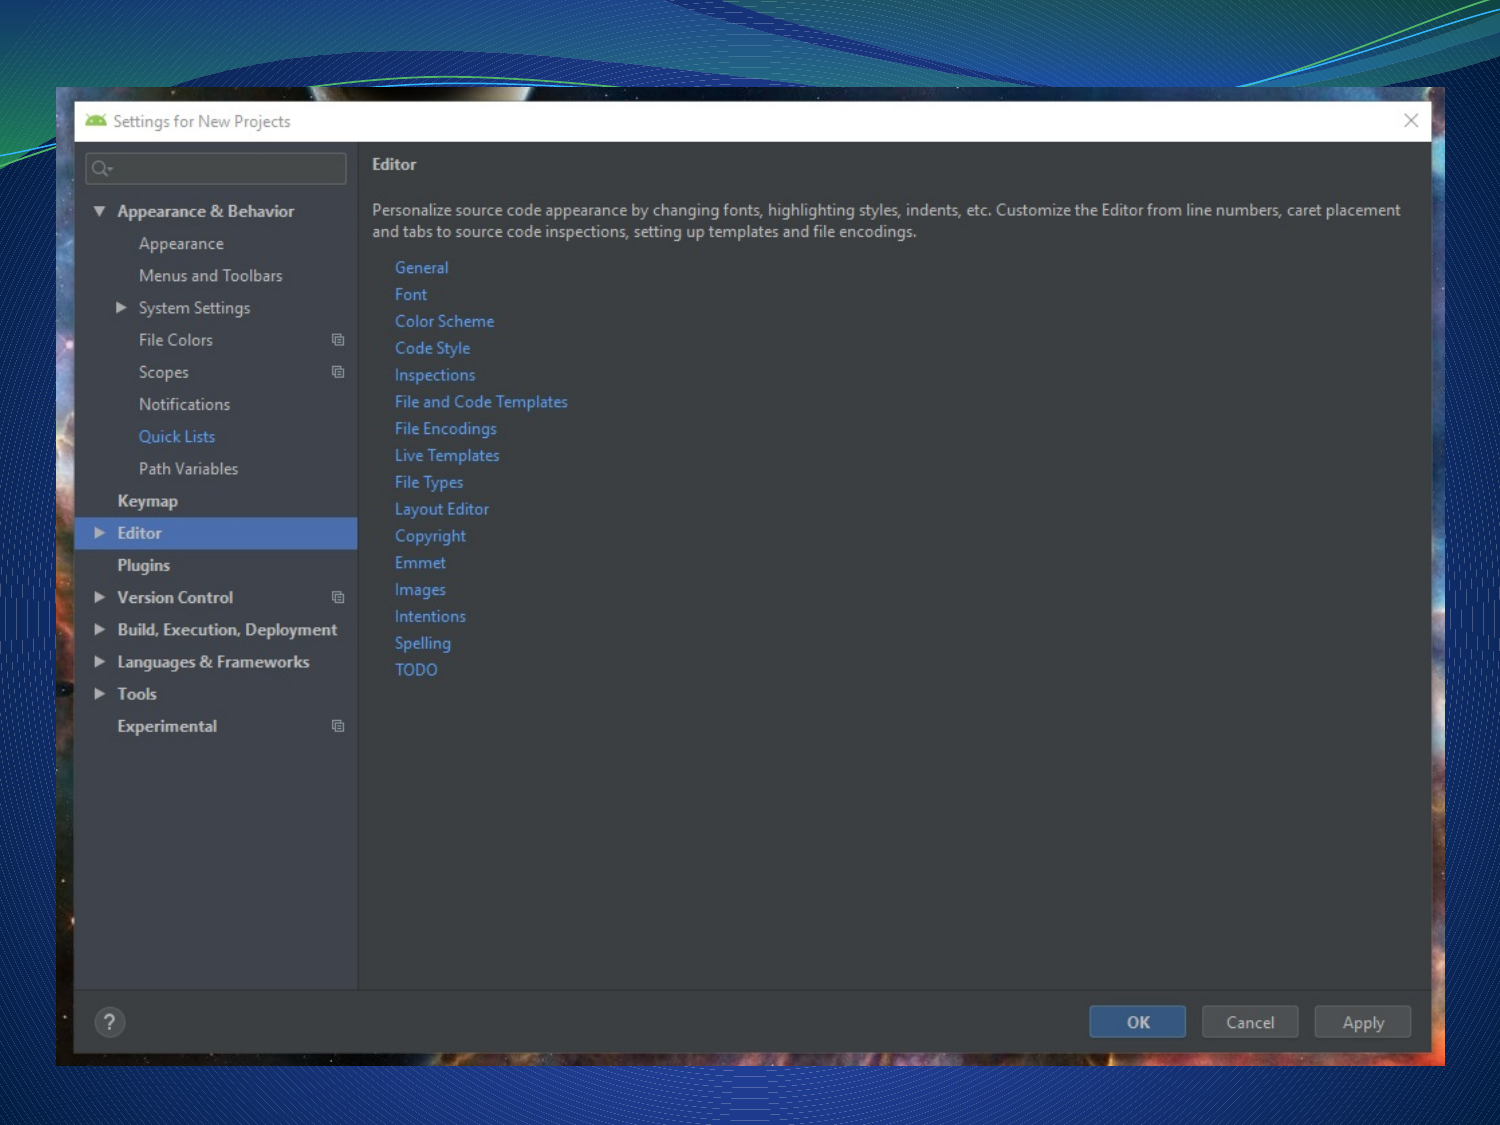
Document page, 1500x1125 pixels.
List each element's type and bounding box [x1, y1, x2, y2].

picture [56, 87, 1445, 1066]
